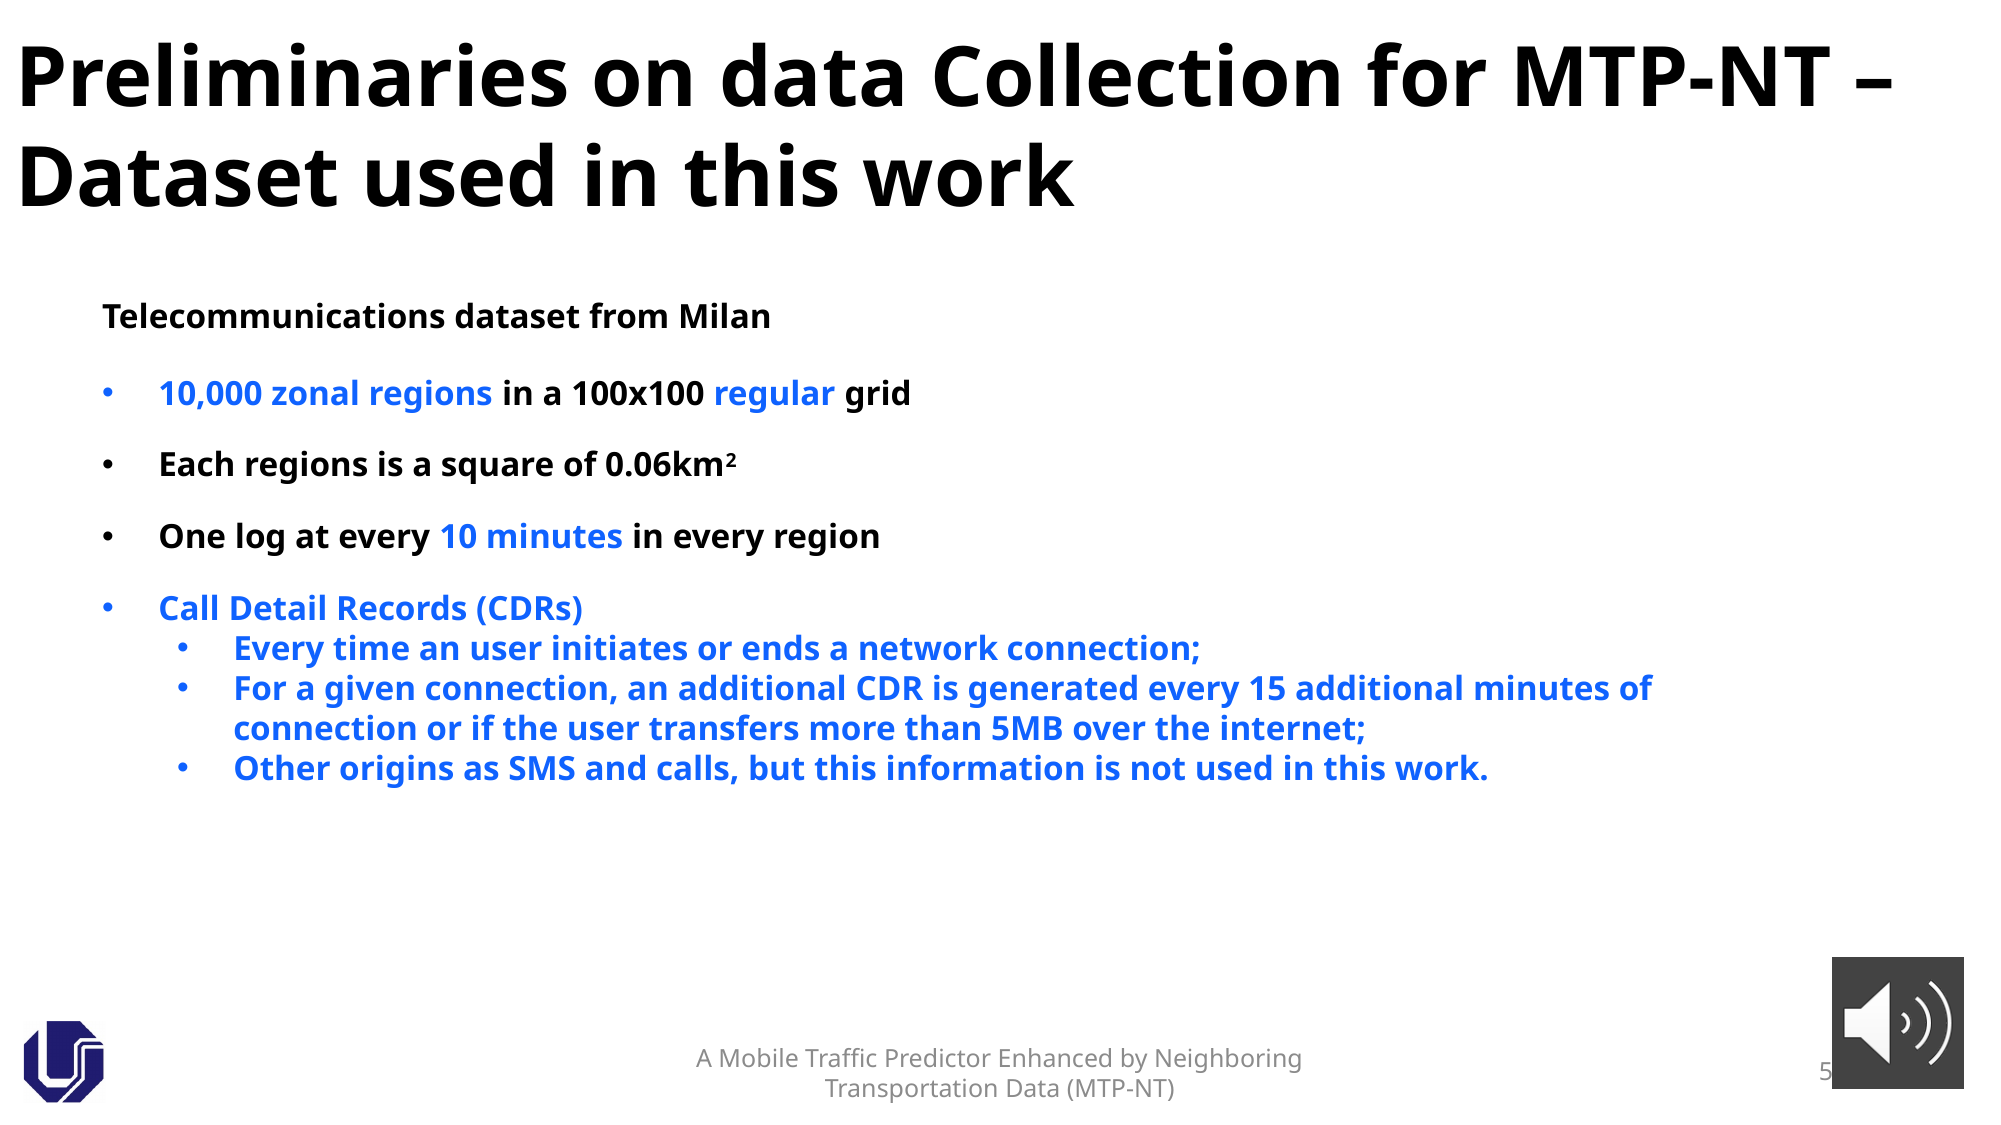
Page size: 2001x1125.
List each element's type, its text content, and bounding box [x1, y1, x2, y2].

slide_number 53 [1412, 1042, 1863, 1103]
title Telecommunications dataset from Milan [87, 292, 1840, 369]
picture [1831, 956, 1965, 1090]
picture [23, 1021, 106, 1103]
text_box 10,000 zonal regions in a 100x100 regular grid Each regions is a square of 0.06km2 One log at every 10 minutes in every region Call Detail Records (CDRs) Every time an user initiates or ends a network connection; For a given connection, an additional CDR is generated every 15 additional minutes of connection or if the user transfers more than 5MB over the internet; Other origins as SMS and calls, but this information is not used in this work. [87, 369, 1840, 996]
text_box Preliminaries on data Collection for MTP-NT – Dataset used in this work [0, 17, 1978, 230]
footer A Mobile Traffic Predictor Enhanced by Neighboring Transportation Data (MTP-NT) [662, 1042, 1338, 1103]
